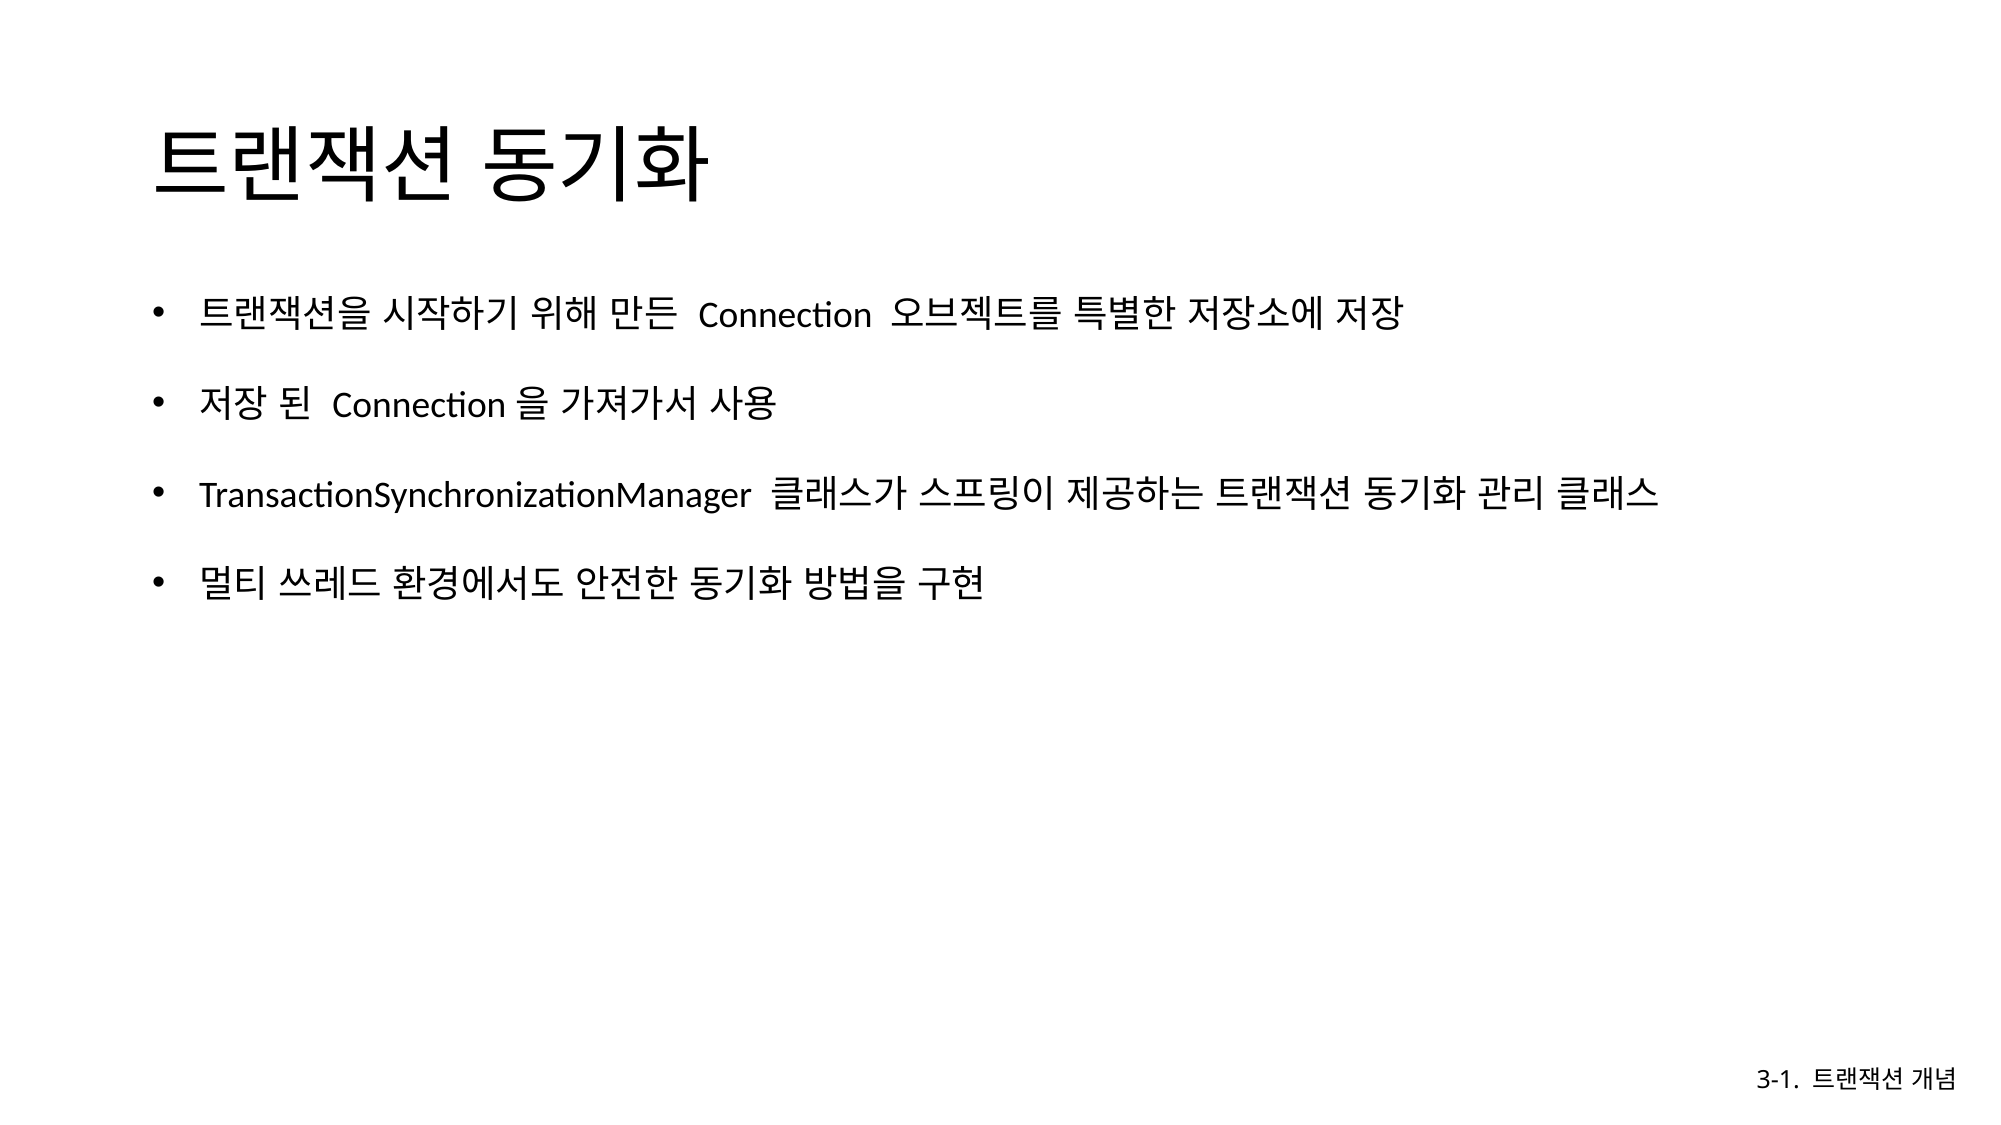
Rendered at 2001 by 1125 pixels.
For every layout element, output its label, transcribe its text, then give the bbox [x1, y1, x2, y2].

text_box 트랜잭션을 시작하기 위해 만든 Connection 오브젝트를 특별한 저장소에 저장 저장 된 Connection을 가져가서 사용 TransactionSynchronizationManager 클래스가 스프링이 제공하는 트랜잭션 동기화 관리 클래스 멀티 쓰레드 환경에서도 안전한 동기화 방법을 구현 [137, 282, 1863, 612]
title 트랜잭션 동기화 [137, 59, 1863, 278]
text_box 3-1. 트랜잭션 개념 [1387, 1056, 1973, 1102]
